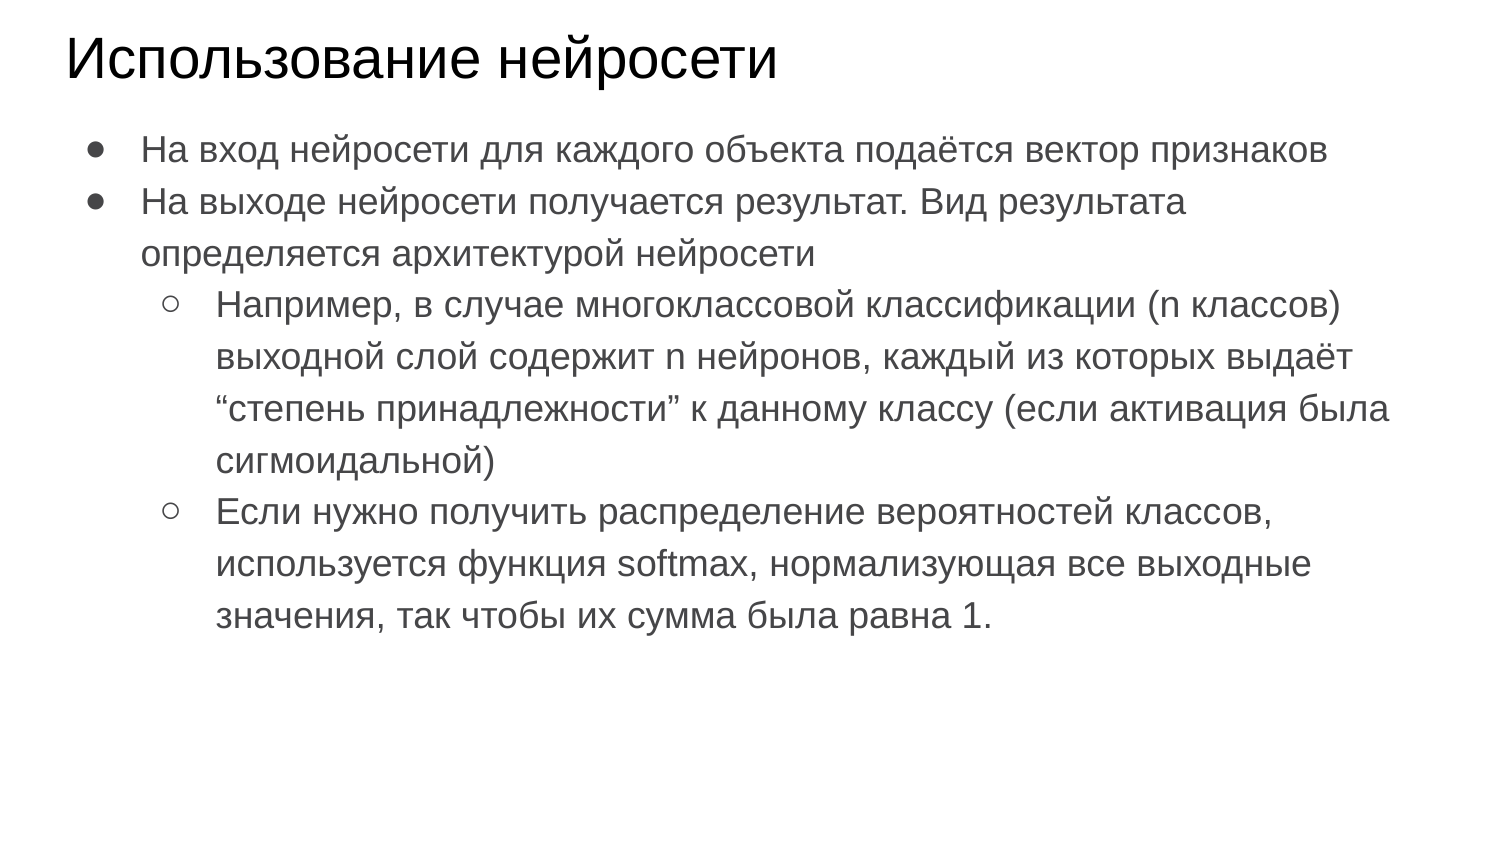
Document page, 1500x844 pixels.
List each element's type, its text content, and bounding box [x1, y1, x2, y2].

title Использование нейросети [51, 0, 1449, 111]
list На вход нейросети для каждого объекта подаётся вектор признаков На выходе нейросети получается результат. Вид результата определяется архитектурой нейросети Например, в случае многоклассовой классификации (n классов) выходной слой содержит n нейронов, каждый из которых выдаёт “степень принадлежности” к данному классу (если активация была сигмоидальной) Если нужно получить распределение вероятностей классов, используется функция softmax, нормализующая все выходные значения, так чтобы их сумма была равна 1. [51, 111, 1449, 750]
